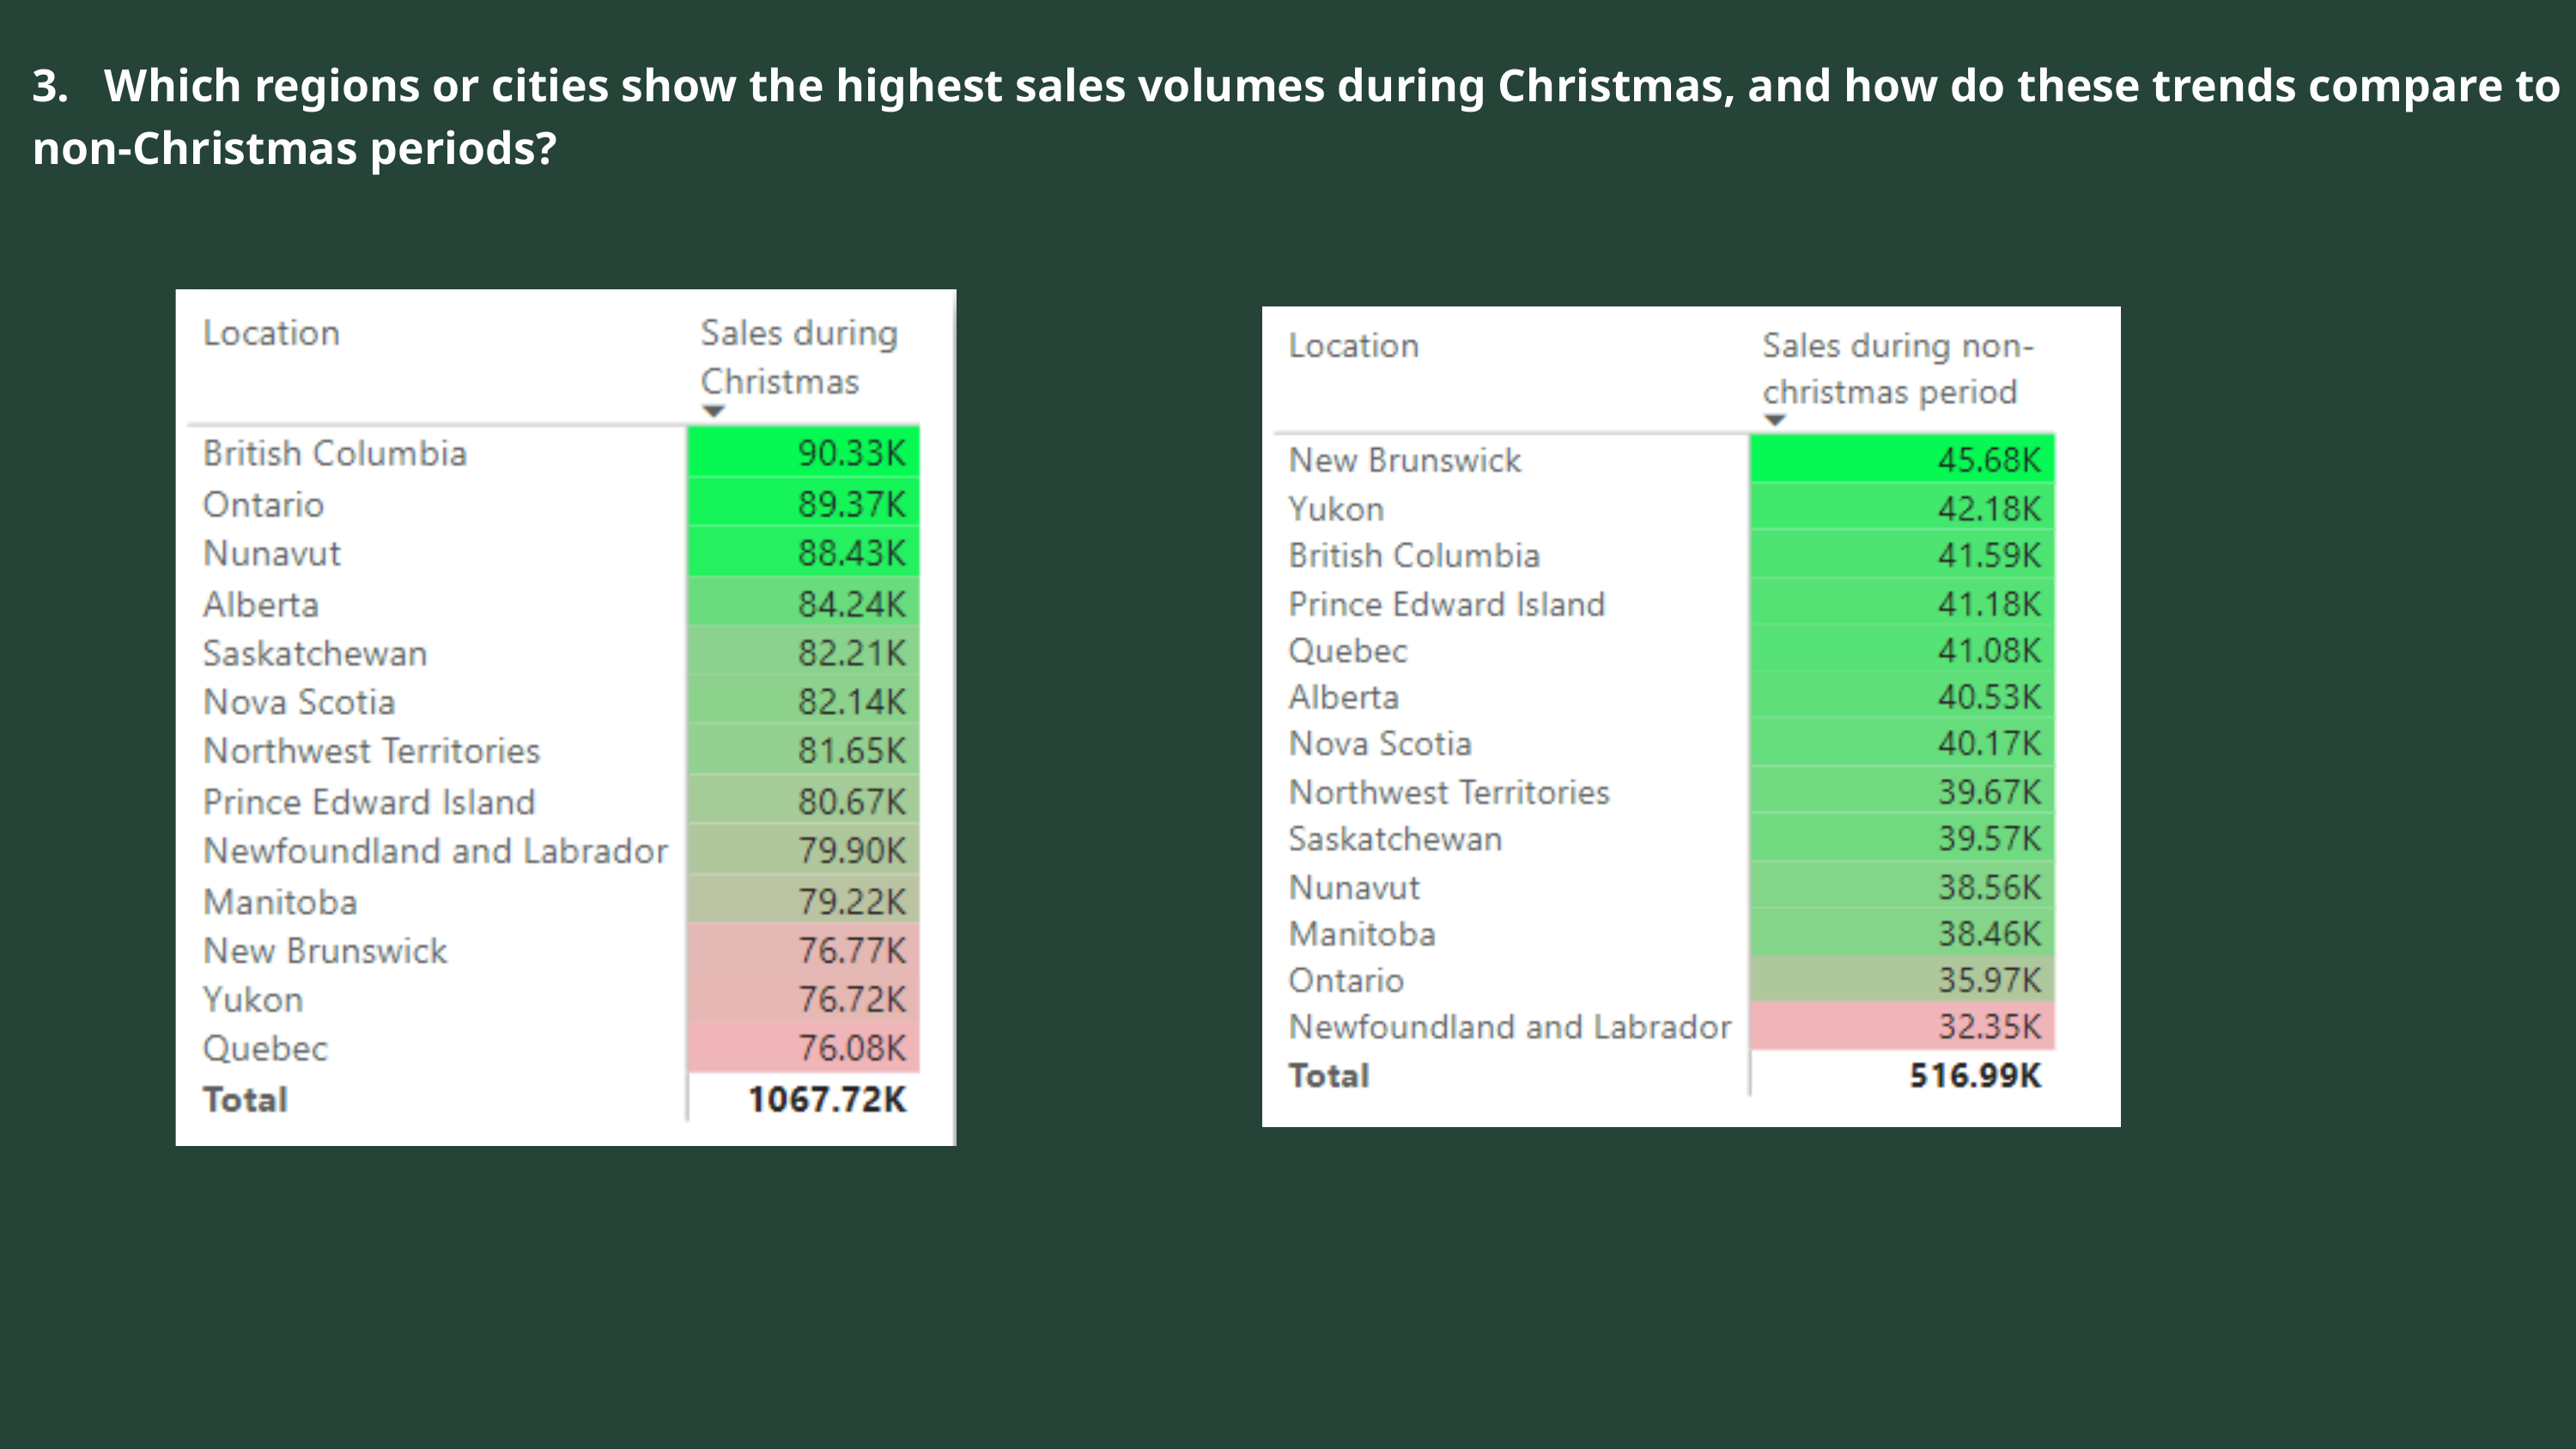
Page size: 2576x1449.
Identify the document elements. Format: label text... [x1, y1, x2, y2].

text_box 3. Which regions or cities show the highest sales volumes during Christmas, and how do these trends compare to non-Christmas periods? [32, 48, 2576, 299]
text_box [175, 299, 957, 1146]
text_box [1262, 306, 2121, 1127]
